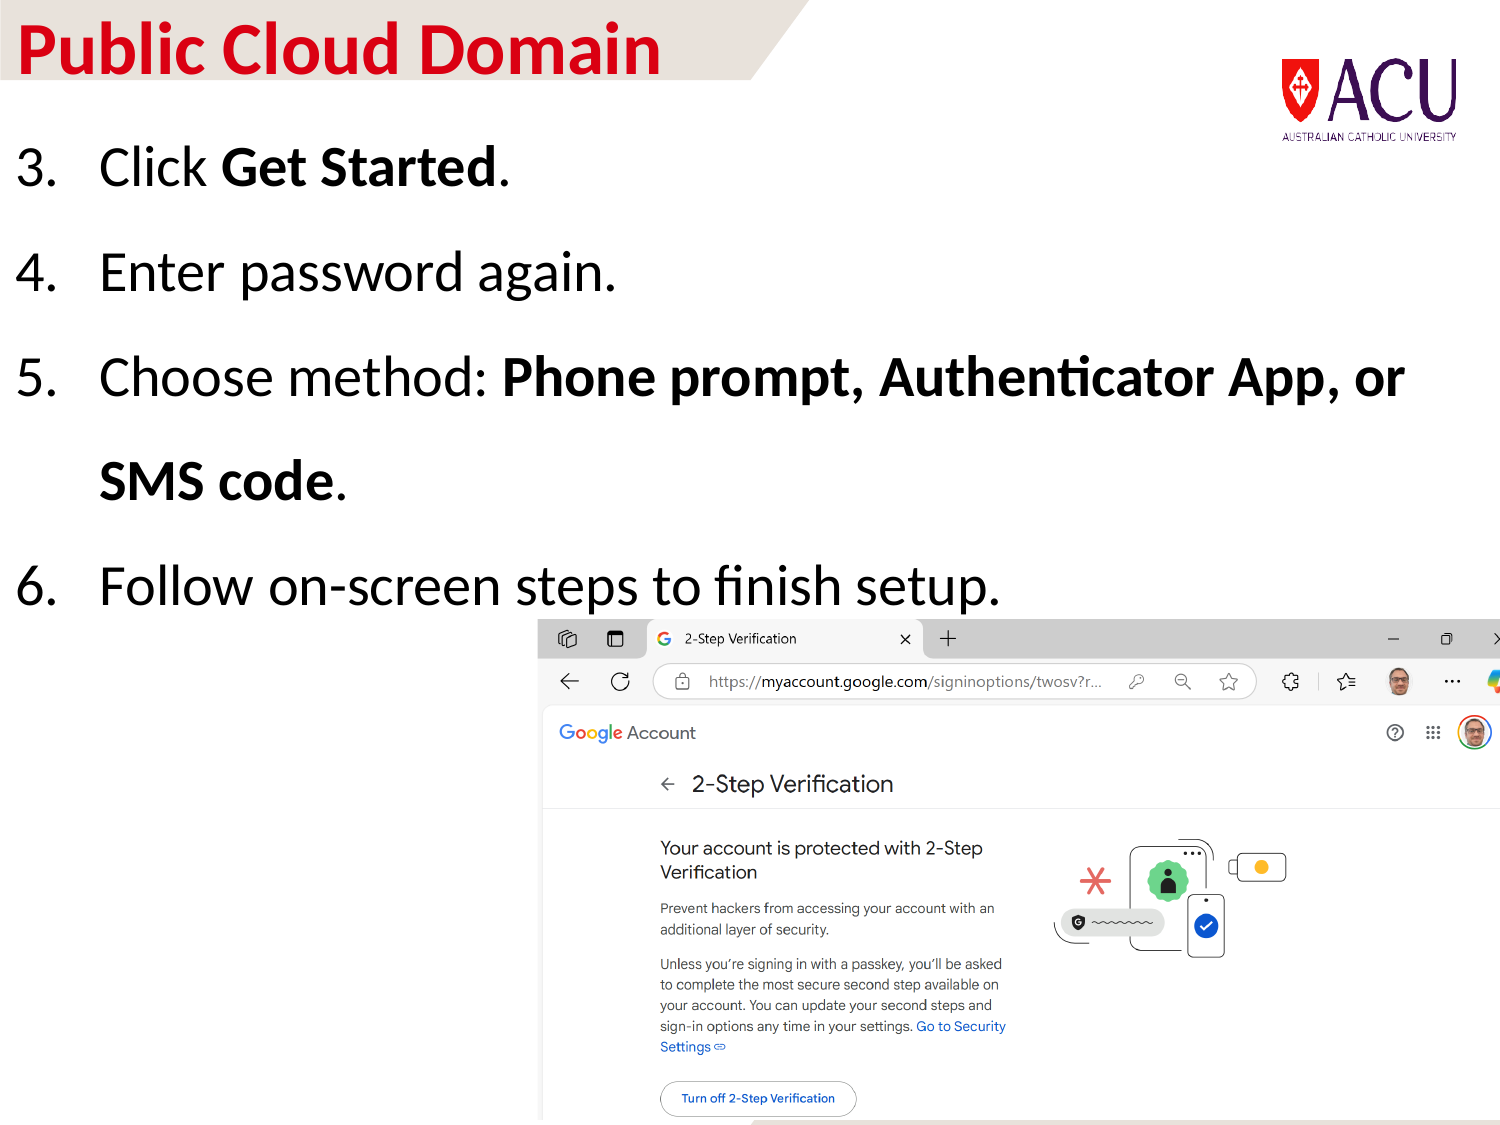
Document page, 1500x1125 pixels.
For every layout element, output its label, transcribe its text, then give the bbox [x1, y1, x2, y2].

text_box Click Get Started. Enter password again. Choose method: Phone prompt, Authenticator App, or SMS code. Follow on-screen steps to finish setup. [0, 85, 1500, 625]
title Public Cloud Domain [0, 0, 1202, 85]
picture [1282, 58, 1456, 85]
picture [537, 619, 1500, 1120]
